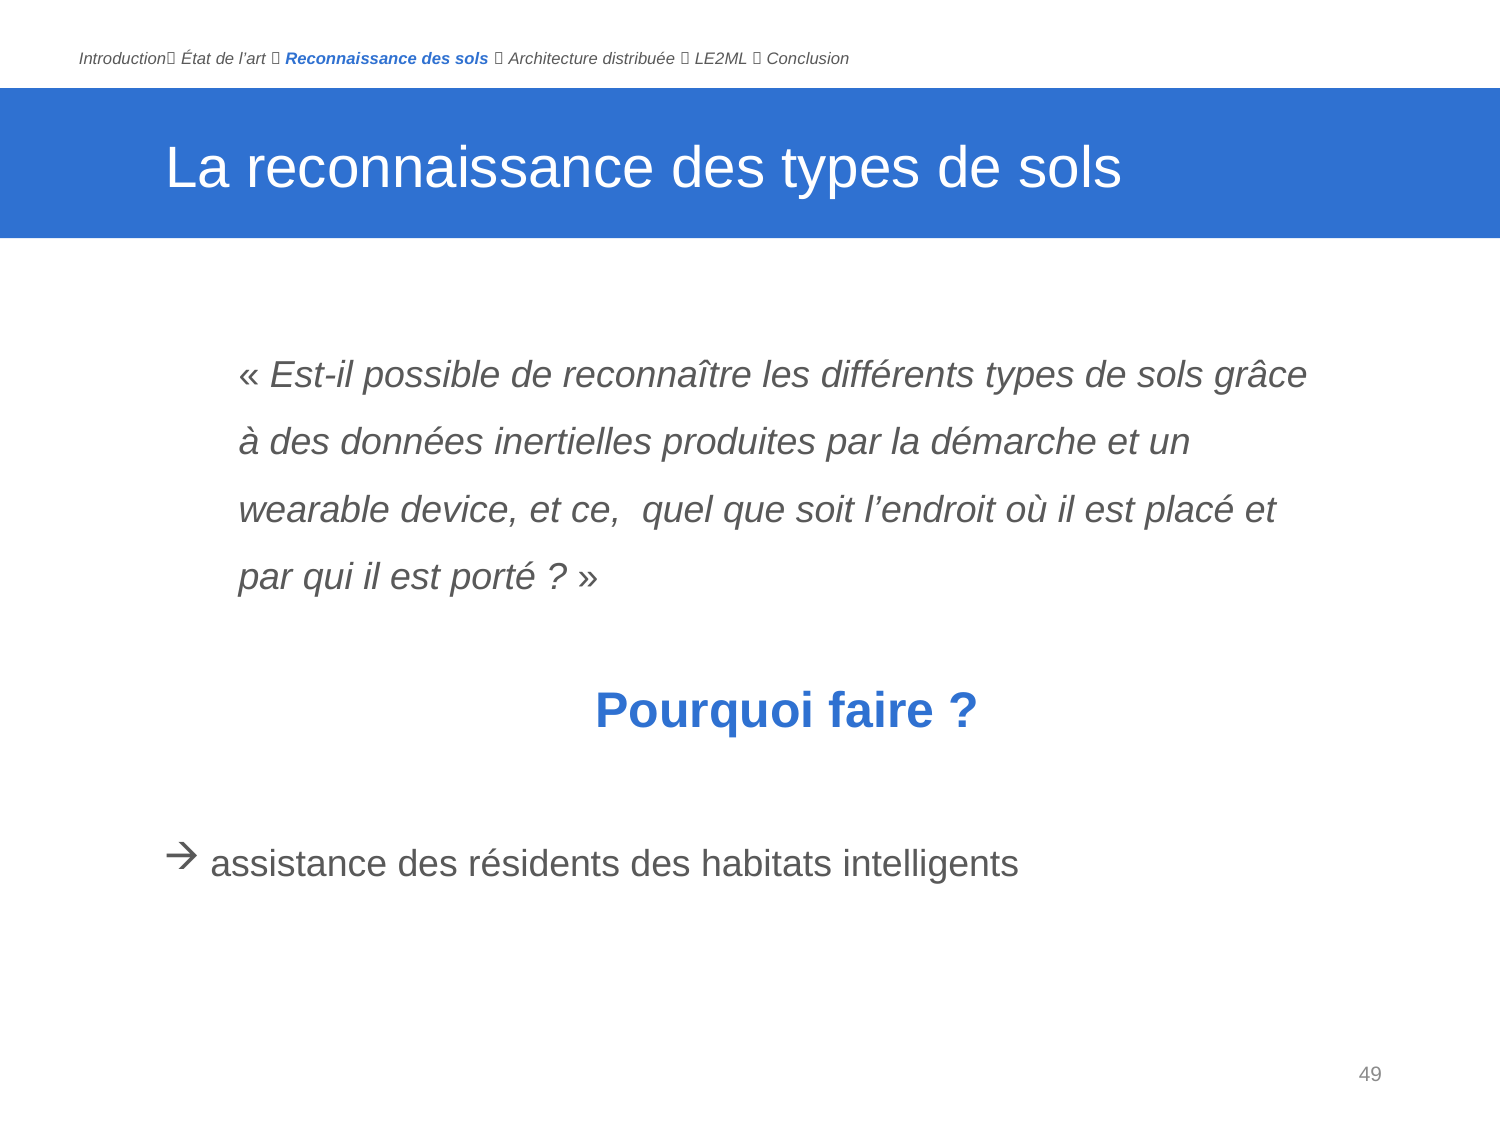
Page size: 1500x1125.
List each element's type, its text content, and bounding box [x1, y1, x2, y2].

text_box assistance des résidents des habitats intelligents [148, 808, 1352, 891]
text_box « Est-il possible de reconnaître les différents types de sols grâce à des données inertielles produites par la démarche et un wearable device, et ce, quel que soit l’endroit où il est placé et par qui il est porté ? » [148, 319, 1352, 605]
text_box Pourquoi faire ? [148, 640, 1352, 746]
slide_number 49 [1059, 1042, 1397, 1103]
title La reconnaissance des types de sols [0, 88, 1500, 239]
text_box Introduction État de l’art  Reconnaissance des sols  Architecture distribuée  LE2ML  Conclusion [64, 40, 1426, 75]
